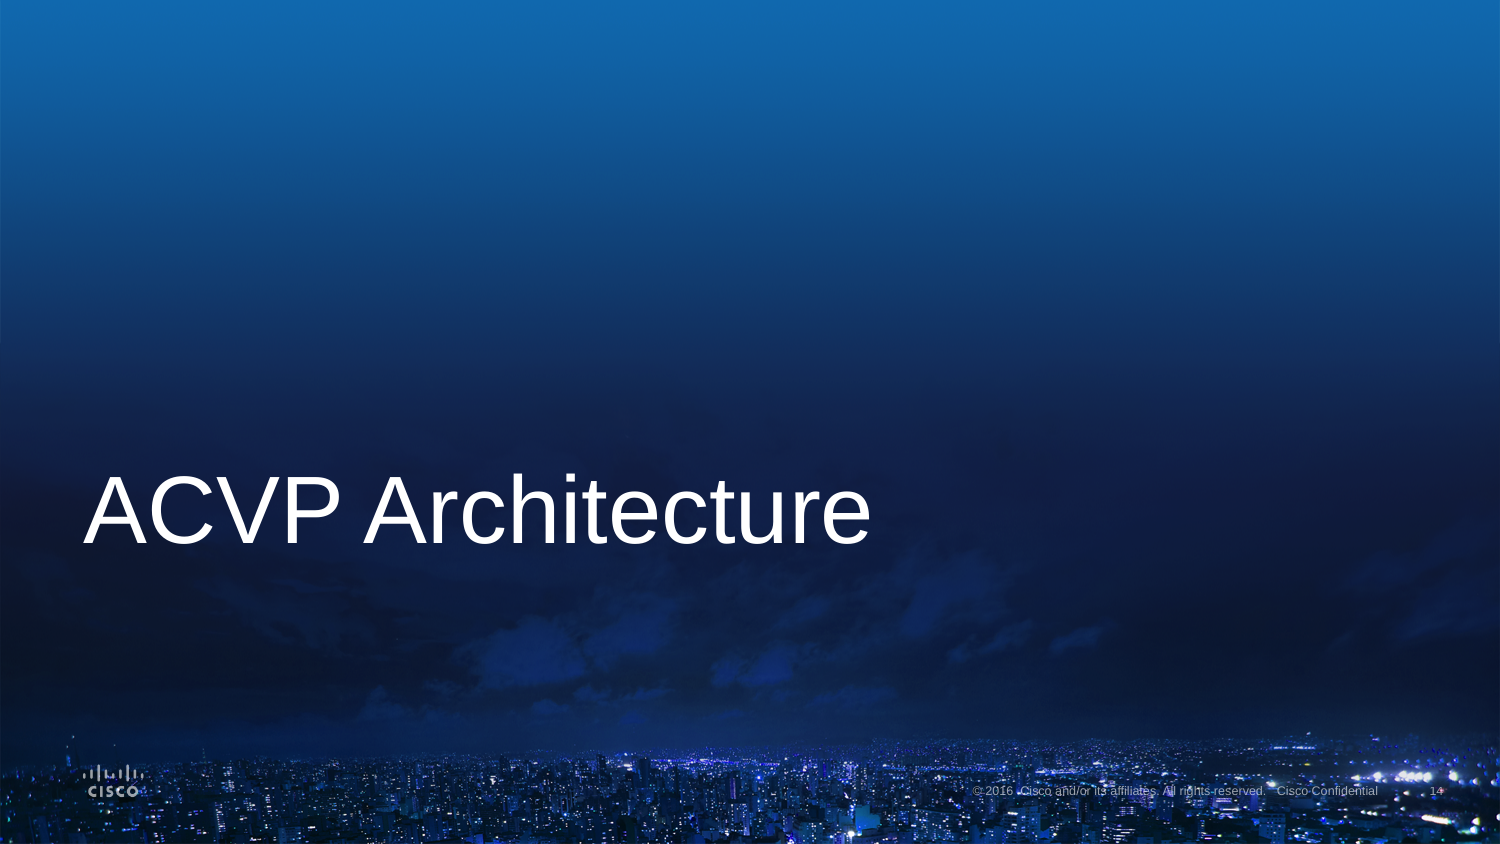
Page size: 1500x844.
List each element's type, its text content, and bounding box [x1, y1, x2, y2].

picture [0, 0, 1500, 844]
title ACVP Architecture [68, 150, 1315, 572]
